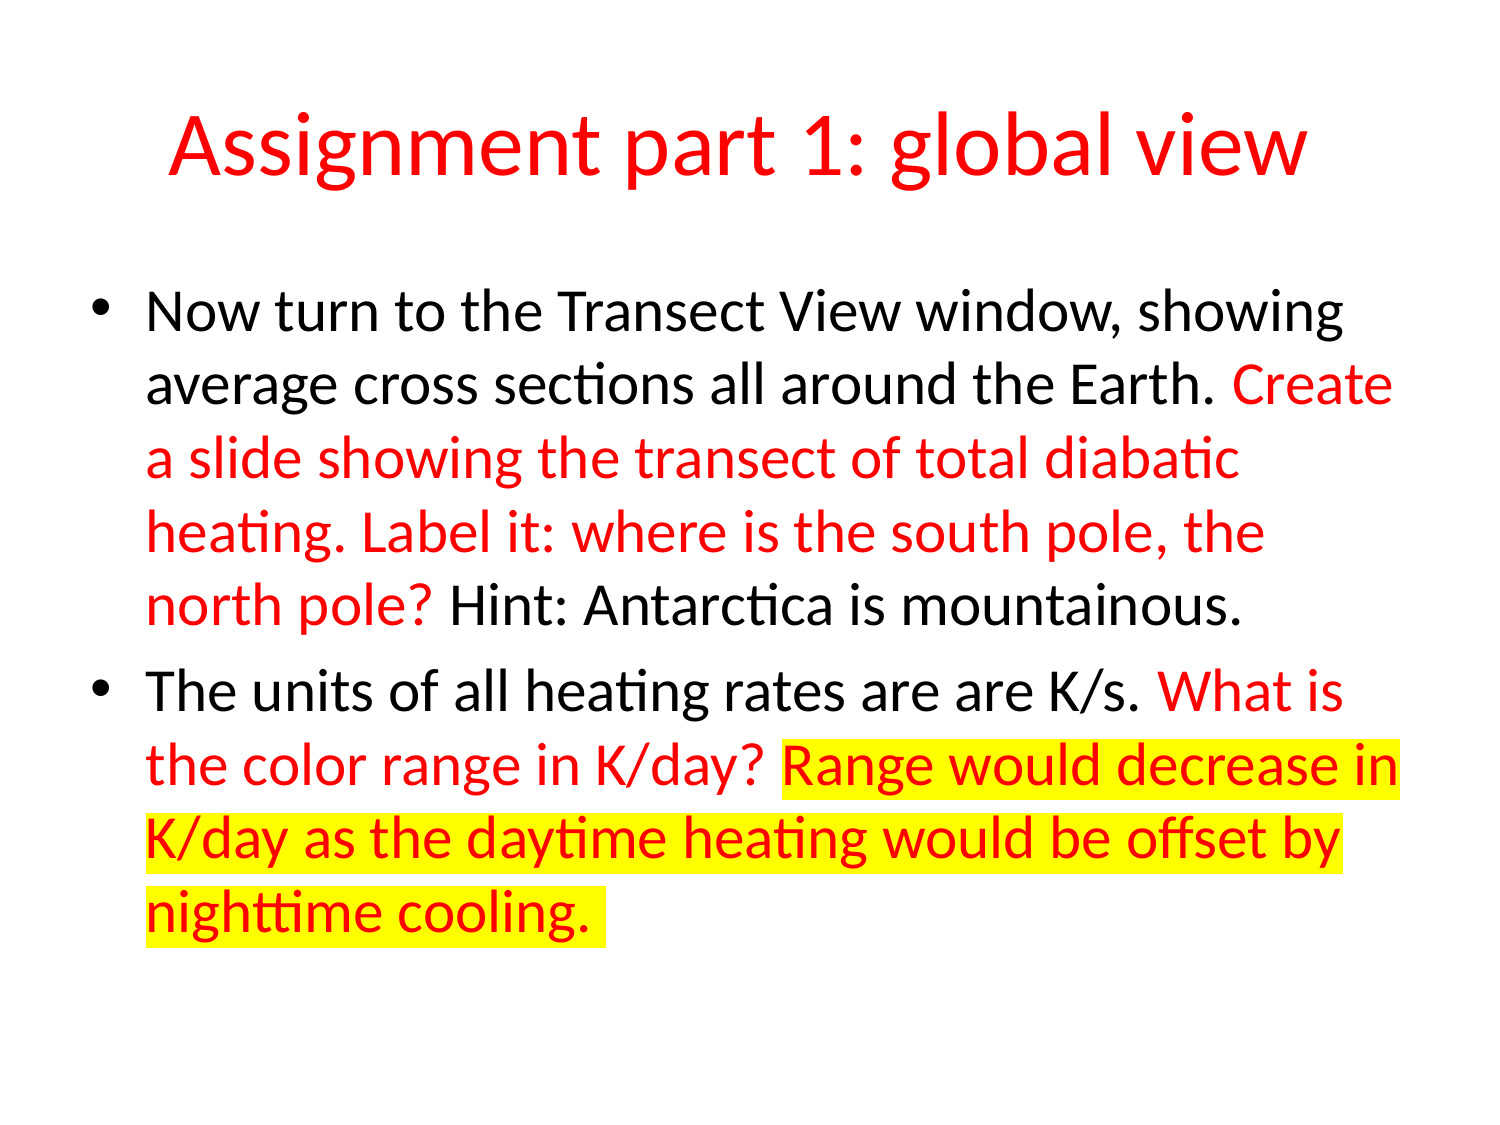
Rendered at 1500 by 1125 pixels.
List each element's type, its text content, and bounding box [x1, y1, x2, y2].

list Now turn to the Transect View window, showing average cross sections all around the Earth. Create a slide showing the transect of total diabatic heating. Label it: where is the south pole, the north pole? Hint: Antarctica is mountainous. The units of all heating rates are are K/s. What is the color range in K/day? Range would decrease in K/day as the daytime heating would be offset by nighttime cooling. [75, 262, 1425, 1005]
title Assignment part 1: global view [75, 45, 1425, 233]
